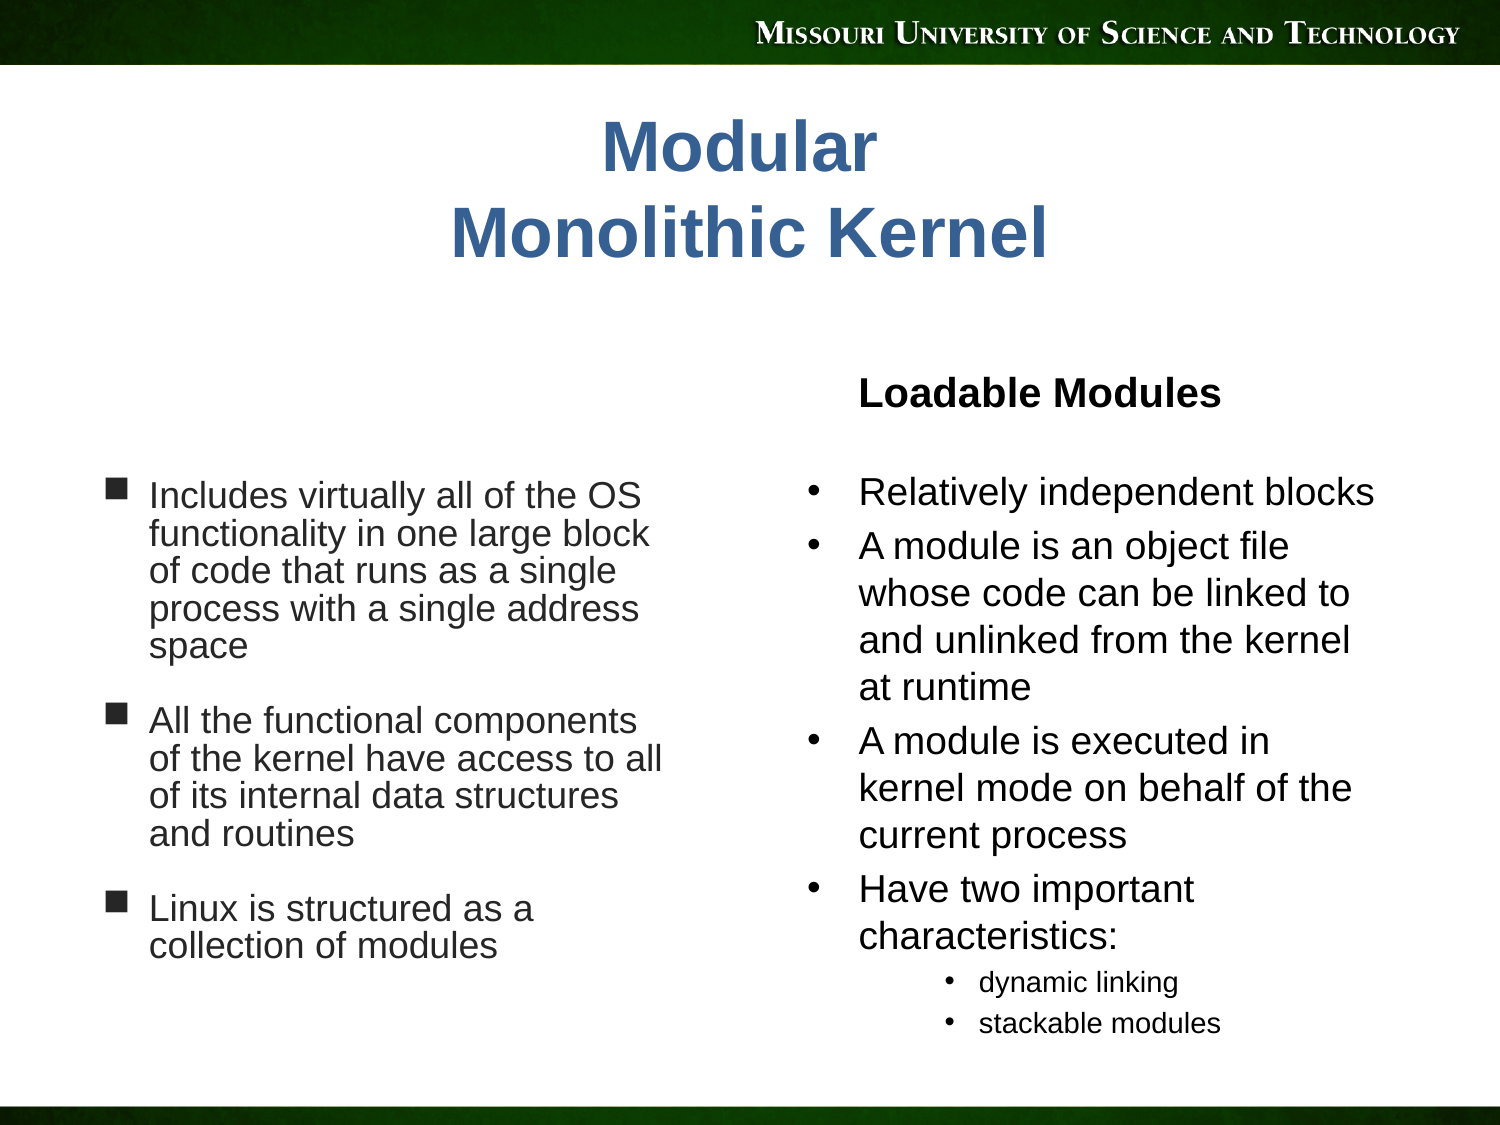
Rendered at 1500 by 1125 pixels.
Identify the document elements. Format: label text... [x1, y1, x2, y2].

list Relatively independent blocks A module is an object file whose code can be linked to and unlinked from the kernel at runtime A module is executed in kernel mode on behalf of the current process Have two important characteristics: dynamic linking stackable modules [791, 458, 1392, 1075]
picture [0, 0, 1500, 1125]
title Modular Monolithic Kernel [75, 92, 1425, 280]
list Loadable Modules [843, 318, 1425, 424]
list Includes virtually all of the OS functionality in one large block of code that runs as a single process with a single address space All the functional components of the kernel have access to all of its internal data structures and routines Linux is structured as a collection of modules [87, 423, 688, 974]
